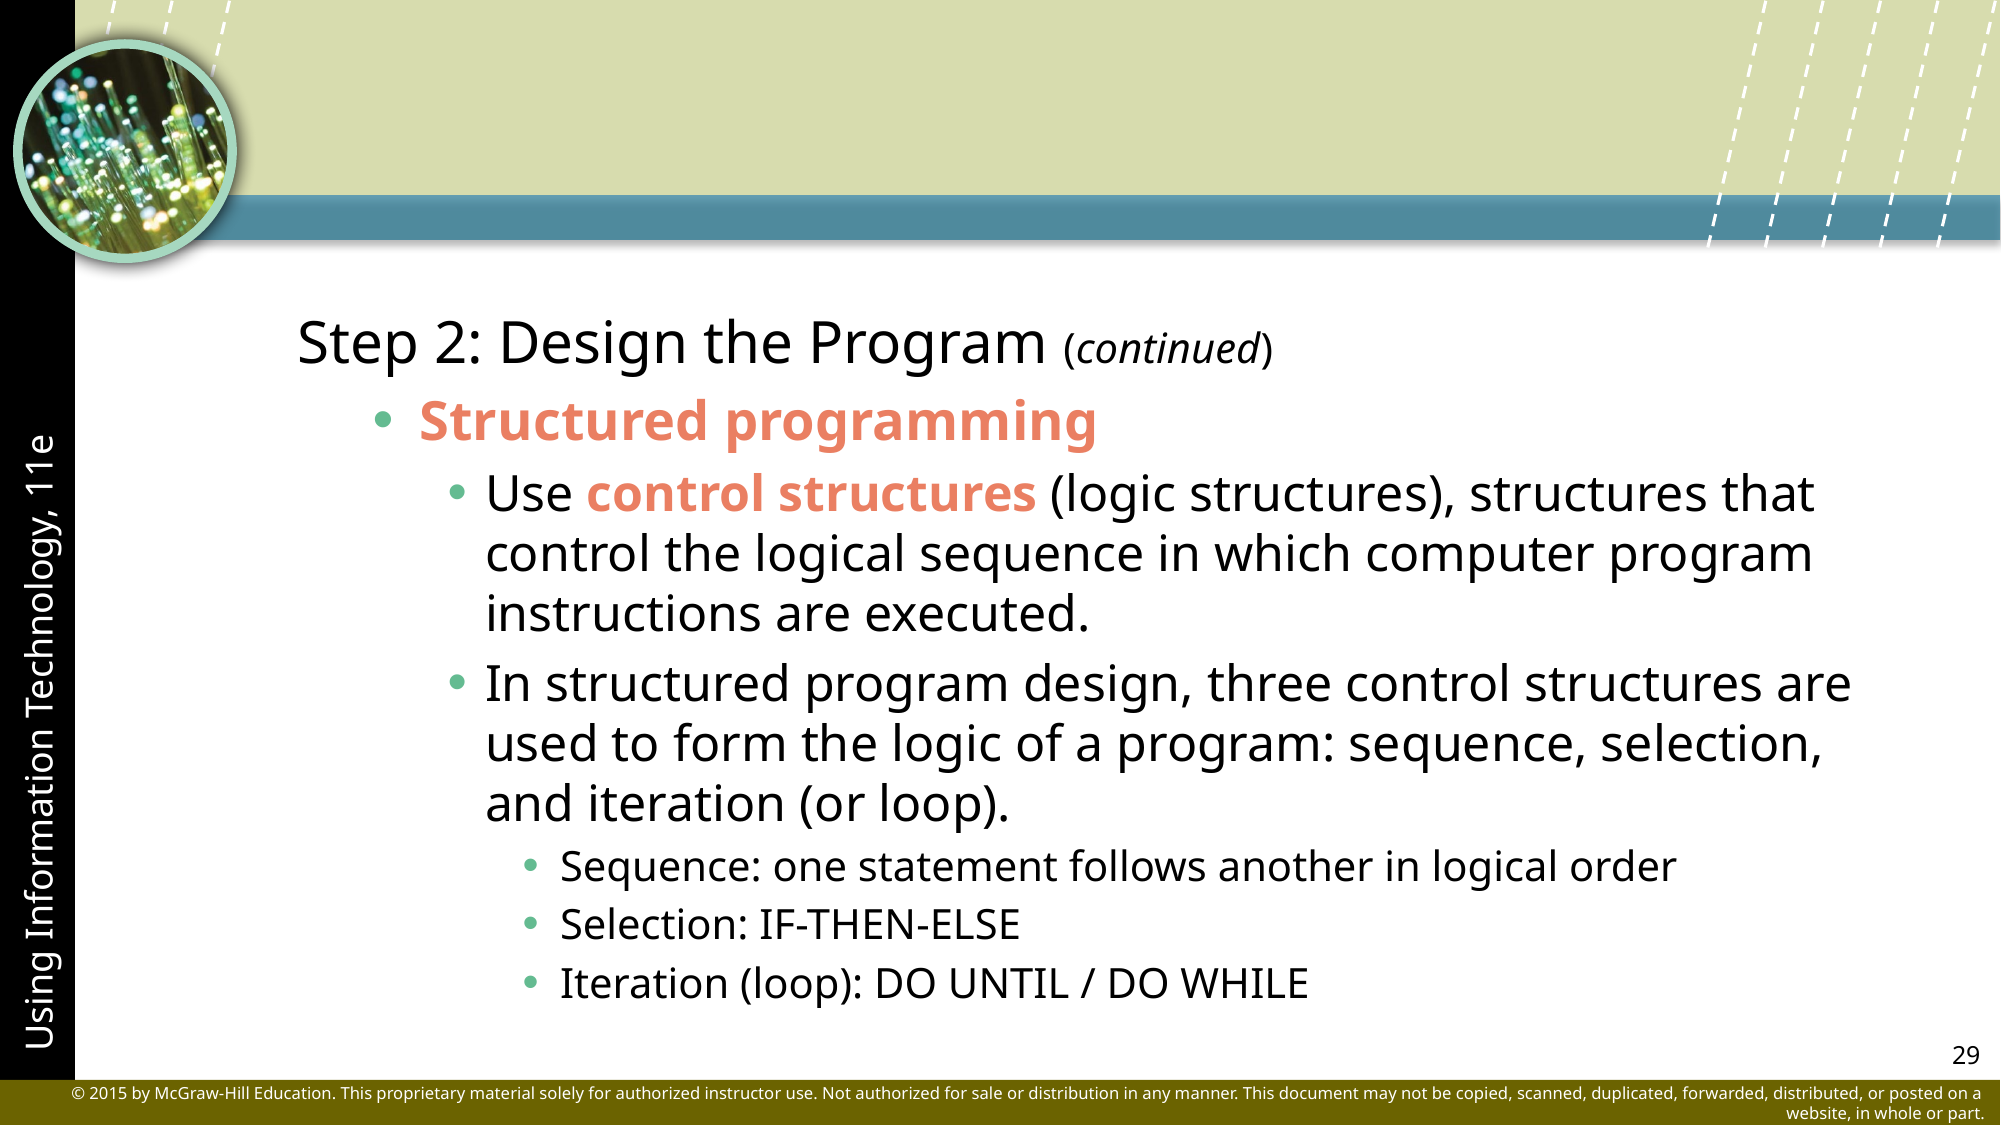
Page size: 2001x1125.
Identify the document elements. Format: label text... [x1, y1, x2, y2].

picture [23, 49, 227, 253]
slide_number 29 [1795, 1033, 1996, 1079]
list Step 2: Design the Program (continued) Structured programming Use control structures (logic structures), structures that control the logical sequence in which computer program instructions are executed. In structured program design, three control structures are used to form the logic of a program: sequence, selection, and iteration (or loop). Sequence: one statement follows another in logical order Selection: IF-THEN-ELSE Iteration (loop): DO UNTIL / DO WHILE [282, 298, 1900, 1049]
